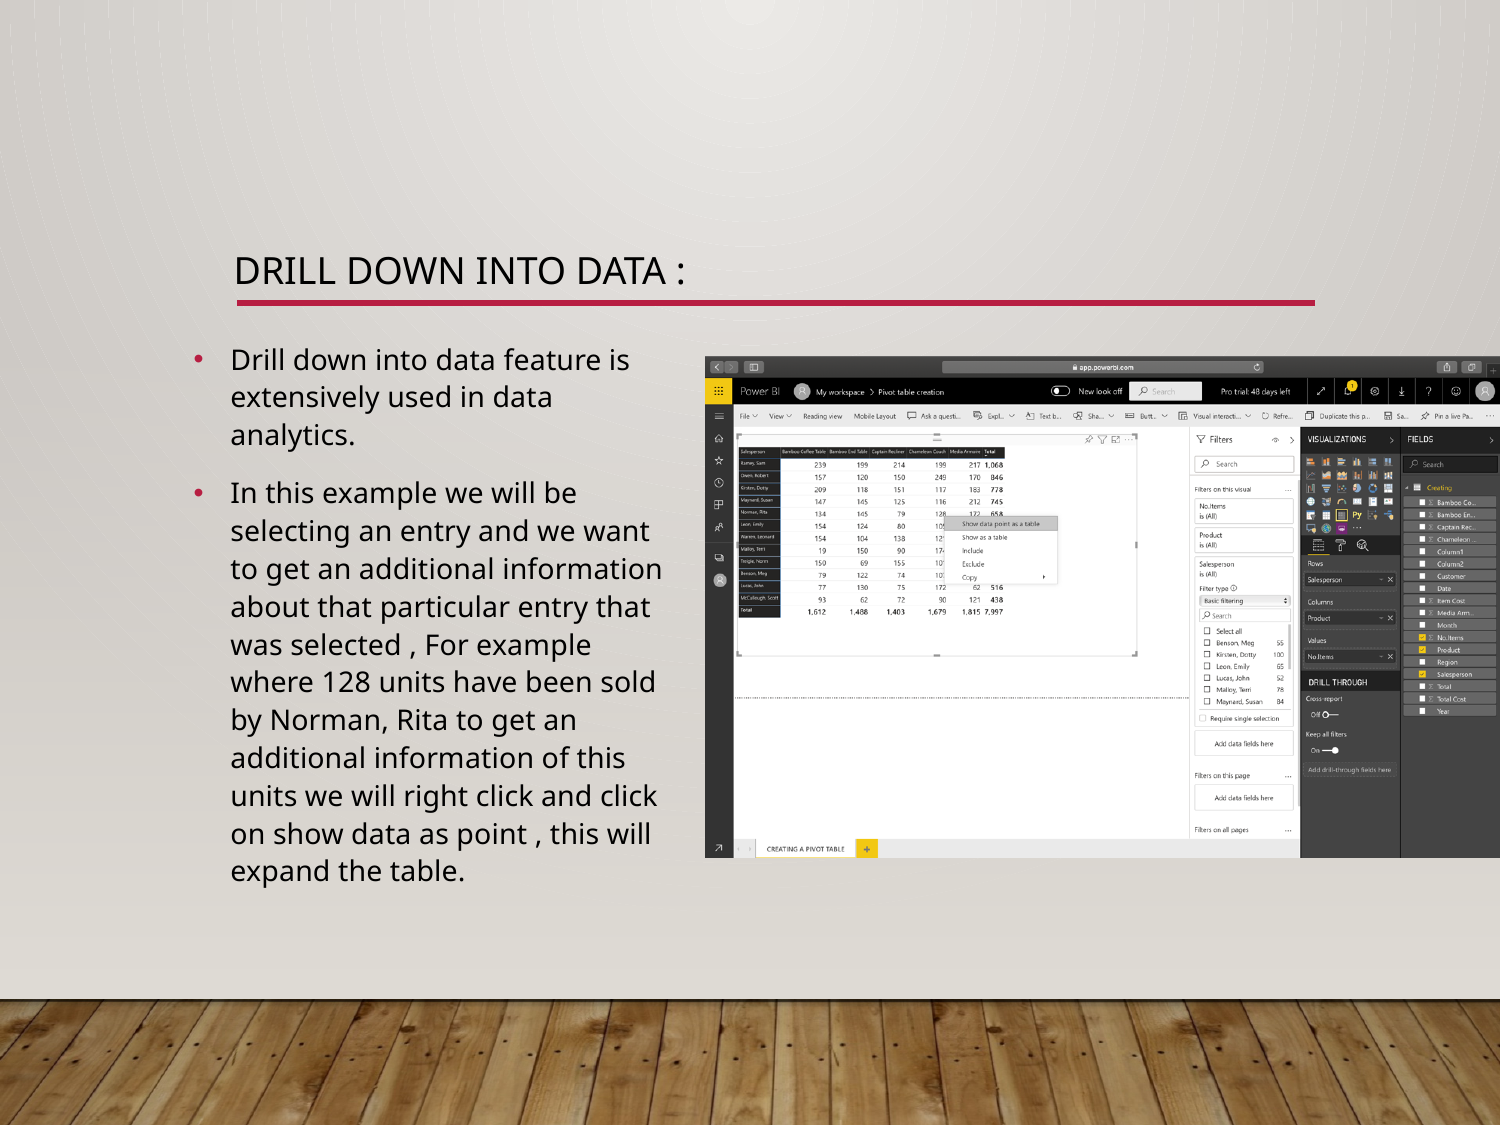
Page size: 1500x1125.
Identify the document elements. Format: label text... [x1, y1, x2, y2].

picture [0, 999, 1500, 1125]
title DRILL DOWN INTO DATA : [218, 244, 1400, 417]
picture [705, 356, 1500, 858]
list Drill down into data feature is extensively used in data analytics. In this example we will be selecting an entry and we want to get an additional information about that particular entry that was selected , For example where 128 units have been sold by Norman, Rita to get an additional information of this units we will right click and click on show data as point , this will expand the table. [178, 330, 691, 897]
